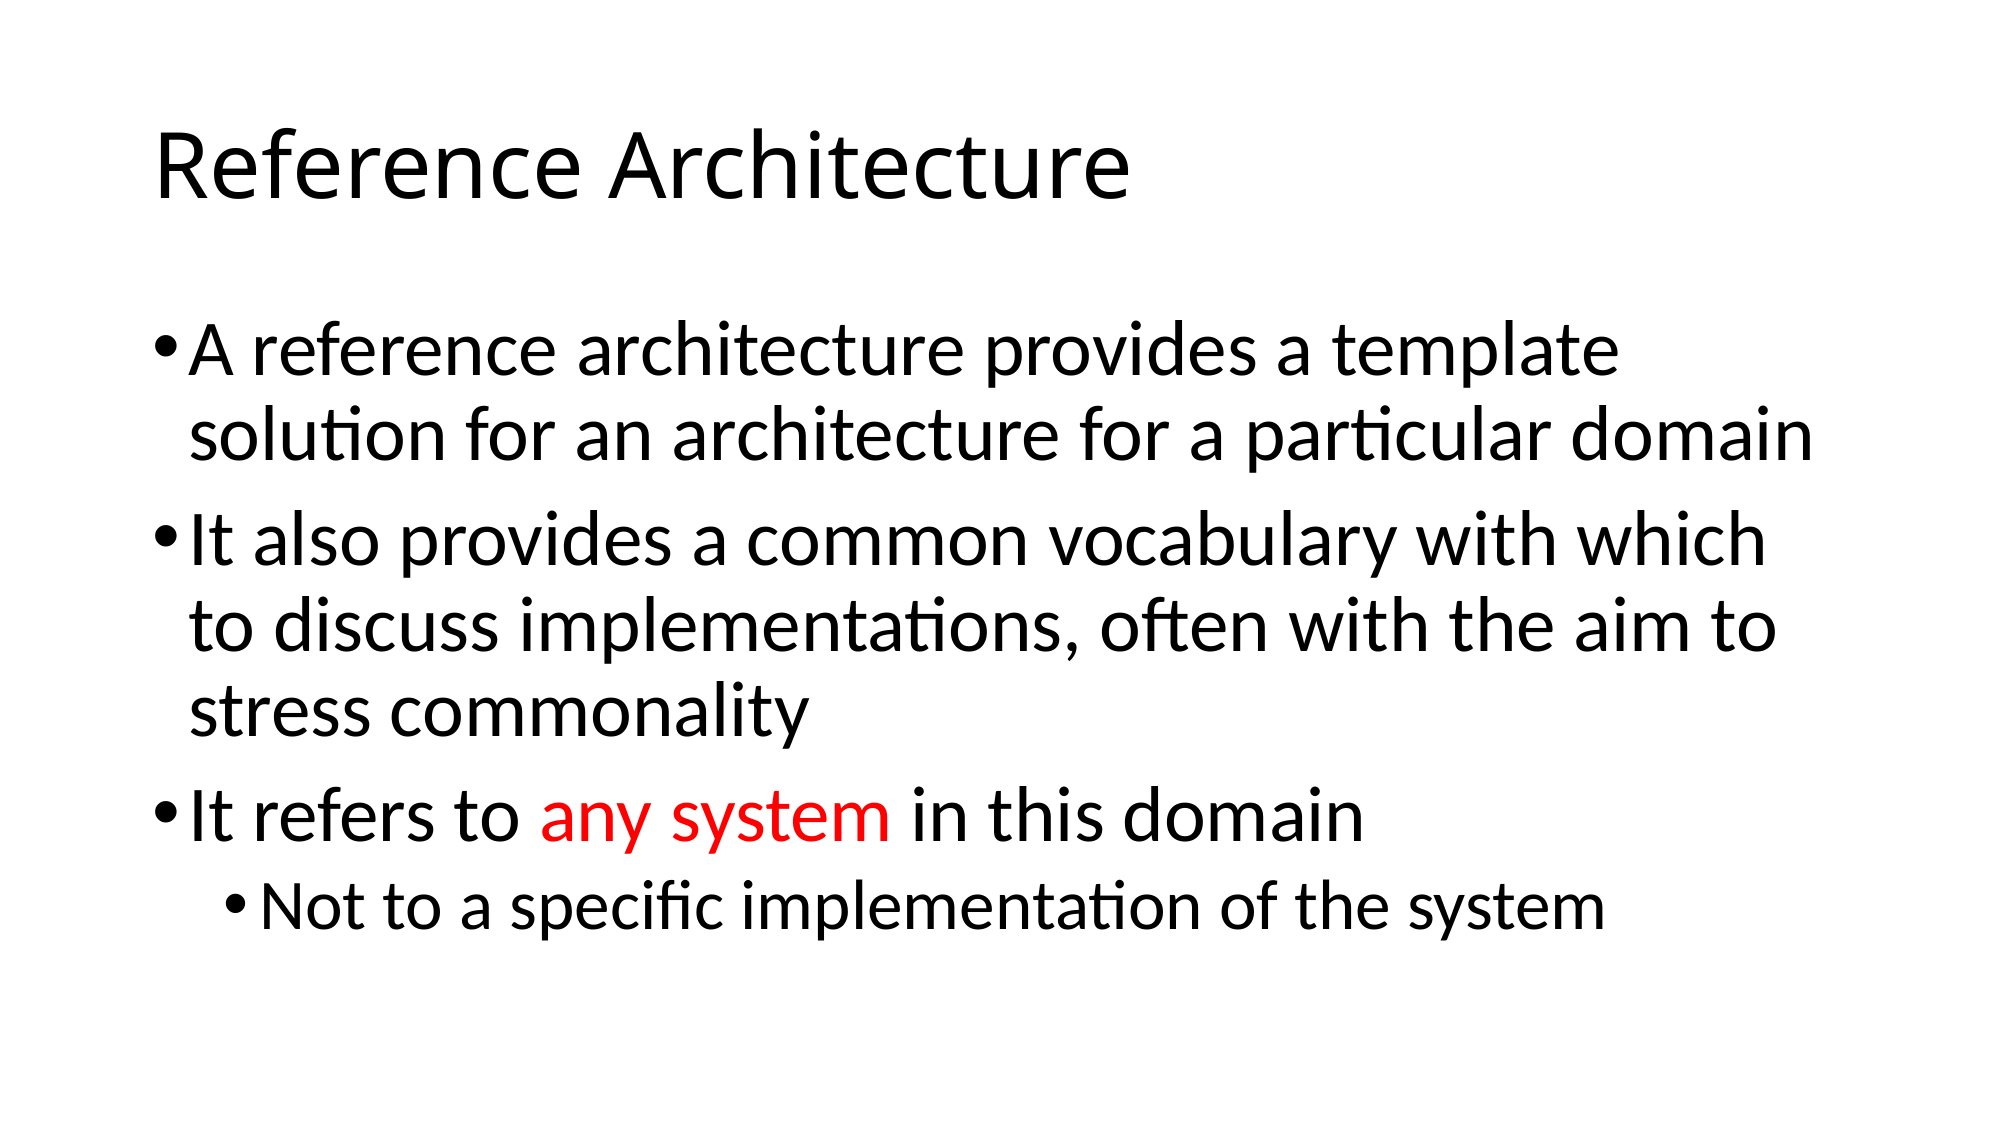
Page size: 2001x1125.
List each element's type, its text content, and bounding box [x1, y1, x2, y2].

list A reference architecture provides a template solution for an architecture for a particular domain It also provides a common vocabulary with which to discuss implementations, often with the aim to stress commonality It refers to any system in this domain Not to a specific implementation of the system [137, 299, 1863, 1014]
title Reference Architecture [137, 59, 1863, 278]
